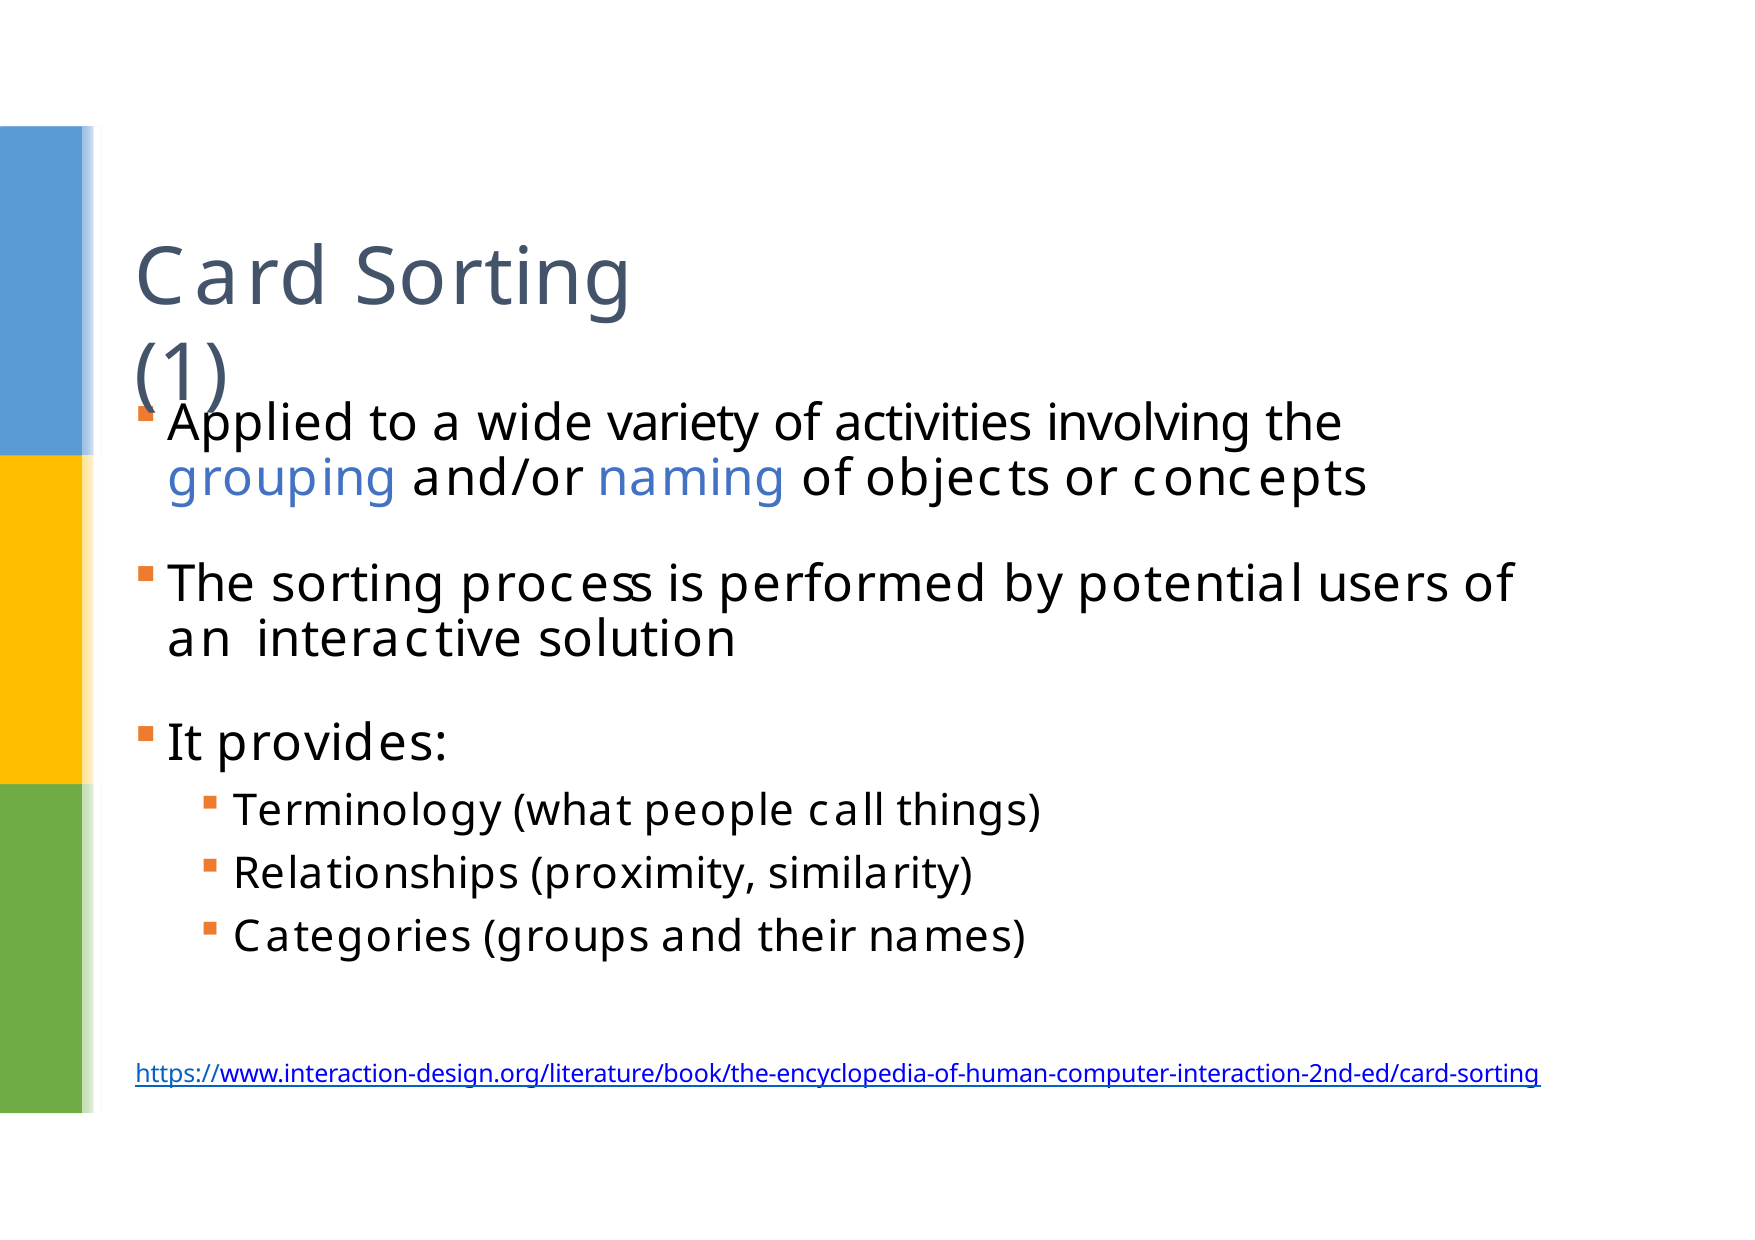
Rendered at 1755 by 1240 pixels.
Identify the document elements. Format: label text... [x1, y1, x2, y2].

title Card Sorting (1) [132, 222, 747, 432]
text_box https://www.interaction-design.org/literature/book/the-encyclopedia-of-human-computer-interaction-2nd-ed/card-sorting [133, 1055, 1663, 1092]
text_box Applied to a wide variety of activities involving the grouping and/or naming of objects or concepts The sorting process is performed by potential users of an interactive solution It provides: Terminology (what people call things) Relationships (proximity, similarity) Categories (groups and their names) [132, 386, 1551, 961]
picture [82, 126, 93, 1113]
